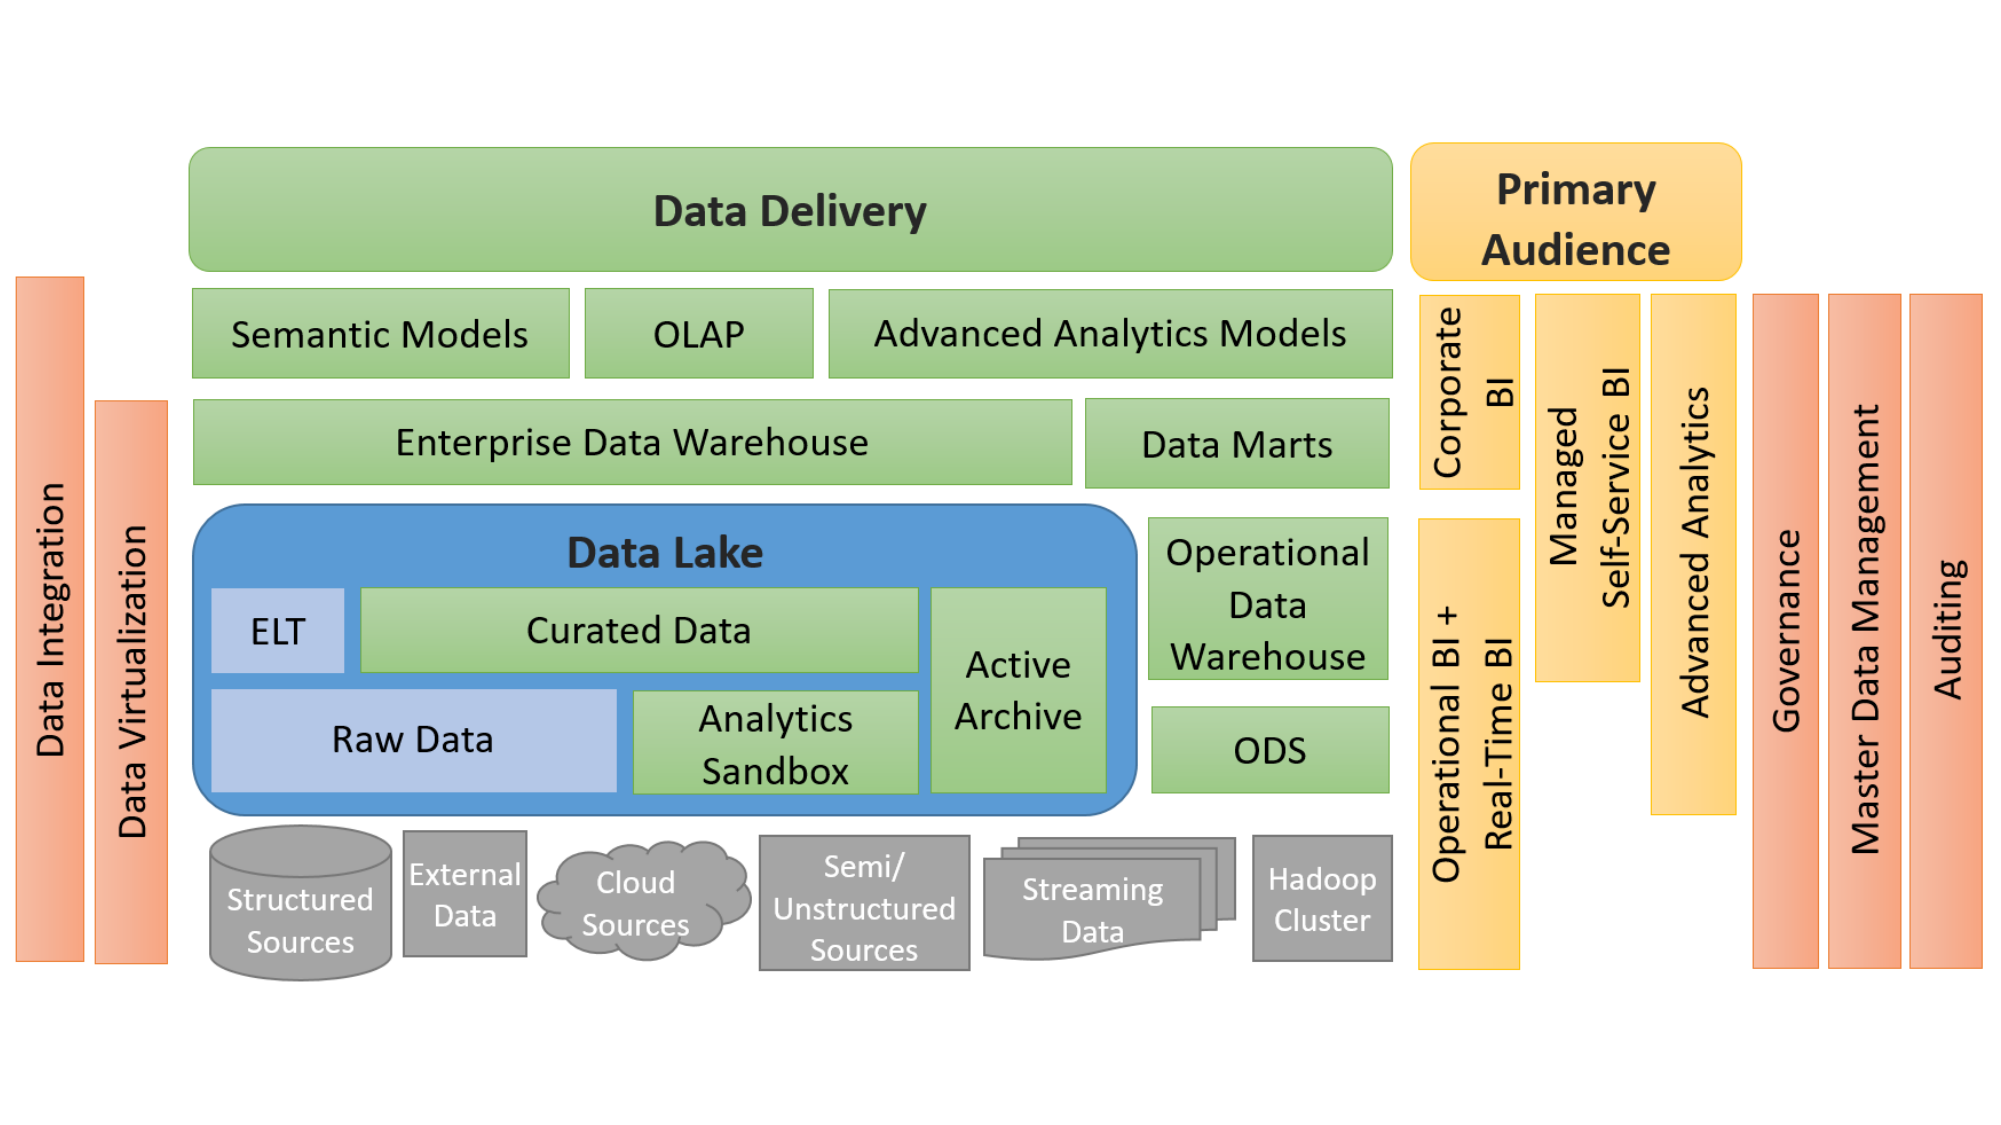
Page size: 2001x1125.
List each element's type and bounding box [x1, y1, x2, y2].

picture [2, 131, 2000, 993]
